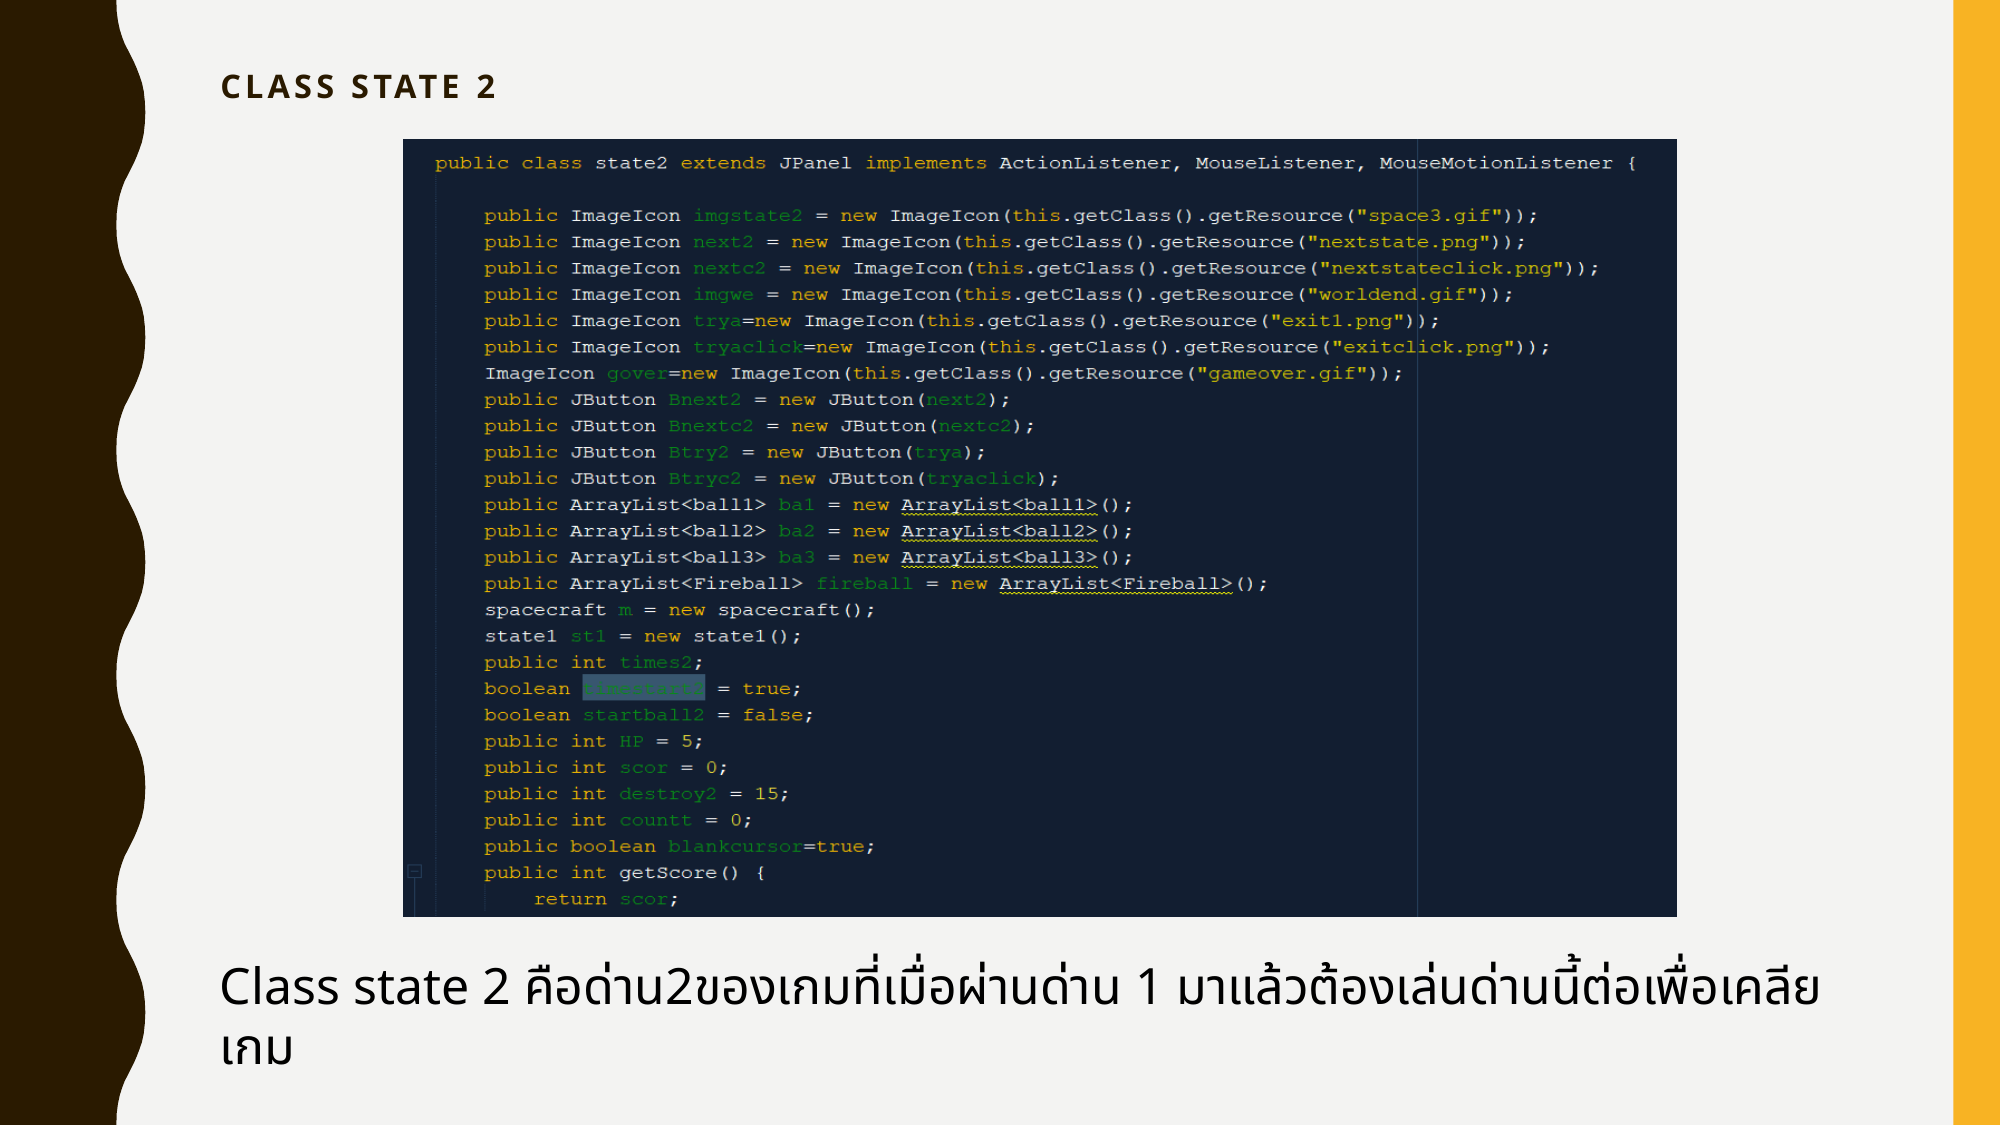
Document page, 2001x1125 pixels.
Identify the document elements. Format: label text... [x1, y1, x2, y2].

text_box Class state 2 คือด่าน2ของเกมที่เมื่อผ่านด่าน 1 มาแล้วต้องเล่นด่านนี้ต่อเพื่อเคลียเกม [205, 947, 1875, 1082]
title Class state 2 [205, 62, 1875, 140]
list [403, 139, 1677, 917]
